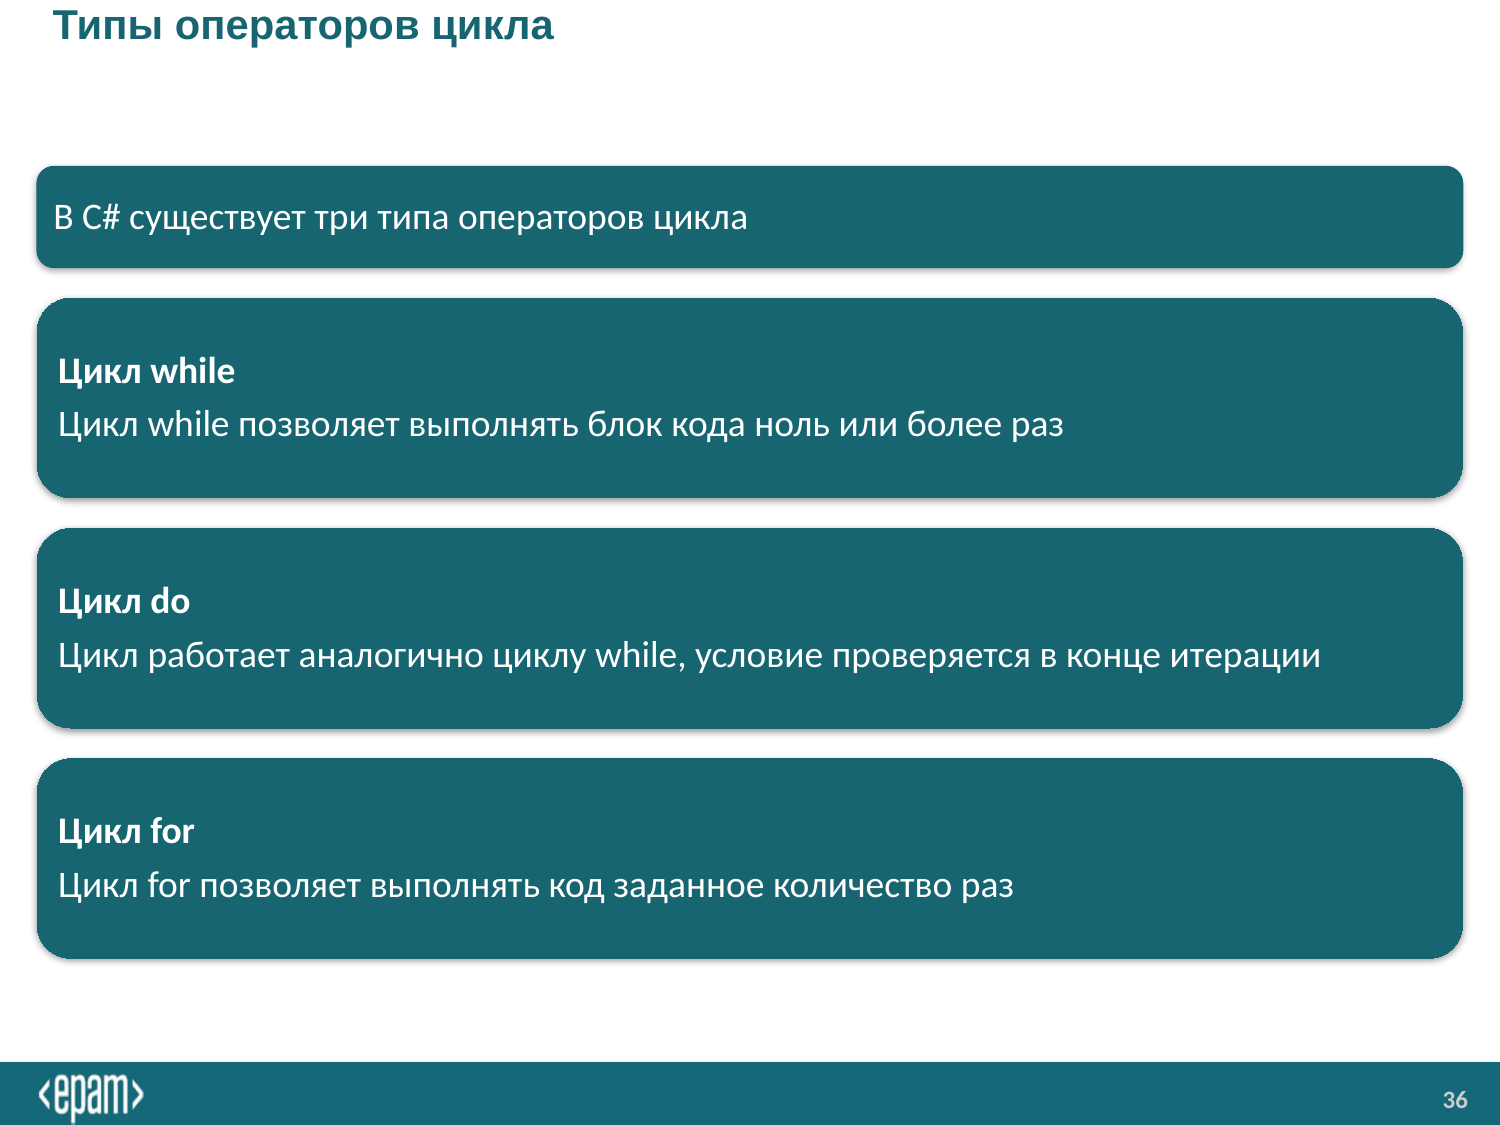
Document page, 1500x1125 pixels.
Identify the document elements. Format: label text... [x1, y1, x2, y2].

picture [38, 1074, 144, 1125]
text_box Цикл for Цикл for позволяет выполнять код заданное количество раз [37, 758, 1463, 959]
text_box Цикл do Цикл работает аналогично циклу while, условие проверяется в конце итерации [37, 528, 1463, 729]
text_box Цикл while Цикл while позволяет выполнять блок кода ноль или более раз [37, 298, 1463, 498]
title Типы операторов цикла [0, 0, 1500, 95]
text_box В C# существует три типа операторов цикла [36, 165, 1464, 269]
